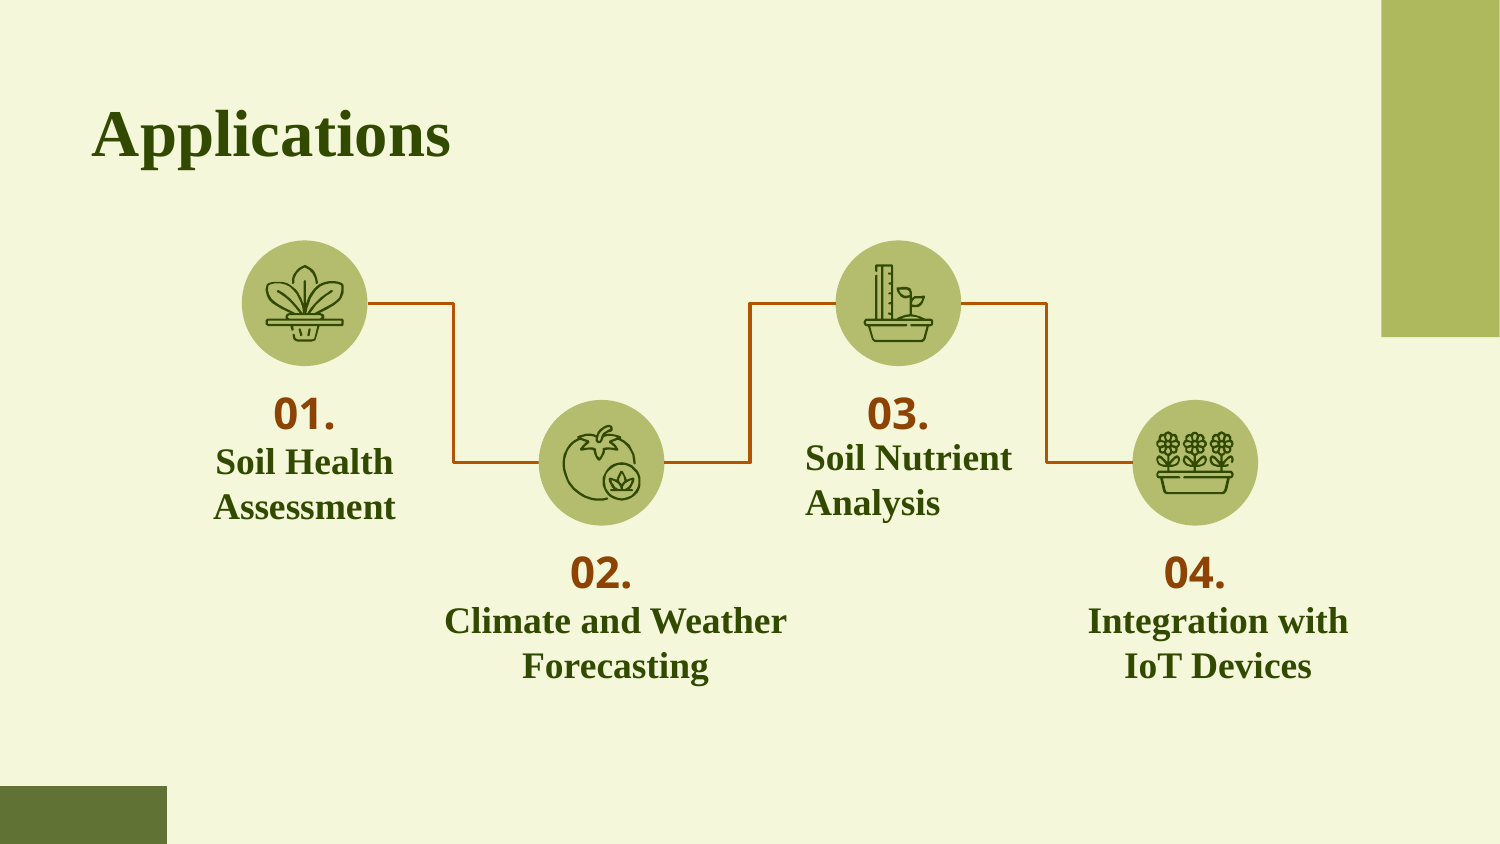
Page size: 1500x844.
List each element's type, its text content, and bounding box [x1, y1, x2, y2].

title Soil Nutrient Analysis [790, 478, 1117, 568]
title Applications [76, 75, 1340, 169]
text_box [539, 399, 664, 526]
text_box [1132, 399, 1259, 526]
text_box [367, 302, 539, 464]
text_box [1156, 430, 1234, 495]
title 01. [215, 382, 362, 441]
title Soil Health Assessment [160, 441, 449, 523]
title 04. [1106, 541, 1285, 601]
title Climate and Weather Forecasting [367, 601, 864, 682]
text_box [664, 302, 836, 464]
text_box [960, 302, 1133, 463]
title 02. [512, 541, 691, 601]
title Integration with IoT Devices [1055, 601, 1382, 682]
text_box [562, 424, 641, 501]
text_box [265, 264, 344, 342]
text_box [863, 264, 934, 343]
title 03. [840, 382, 955, 442]
text_box [835, 240, 962, 367]
text_box [241, 240, 368, 367]
